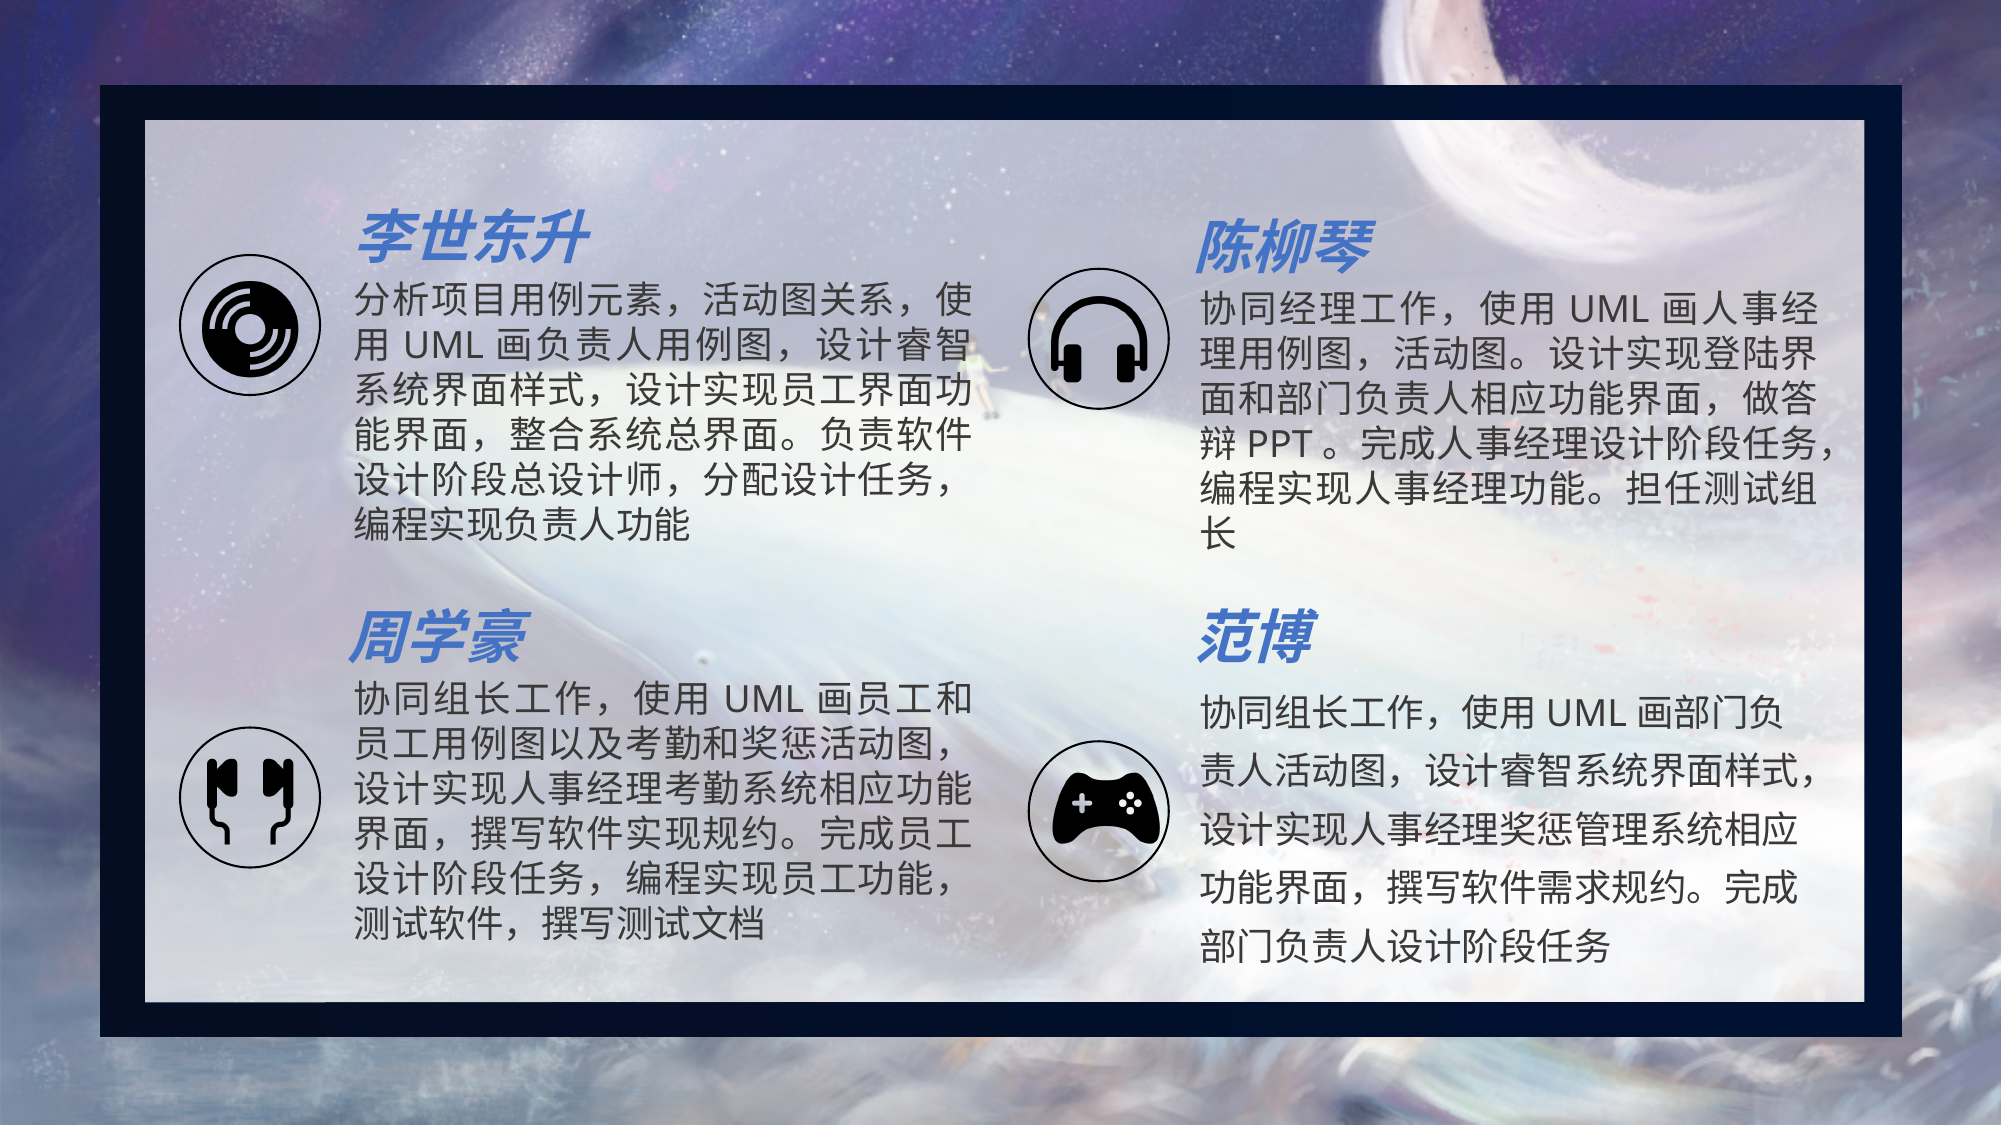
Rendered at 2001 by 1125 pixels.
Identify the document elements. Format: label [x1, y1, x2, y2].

text_box [1178, 202, 1834, 566]
picture [0, 0, 2001, 1125]
text_box [332, 592, 989, 956]
text_box [339, 192, 989, 556]
text_box [1178, 592, 1834, 978]
